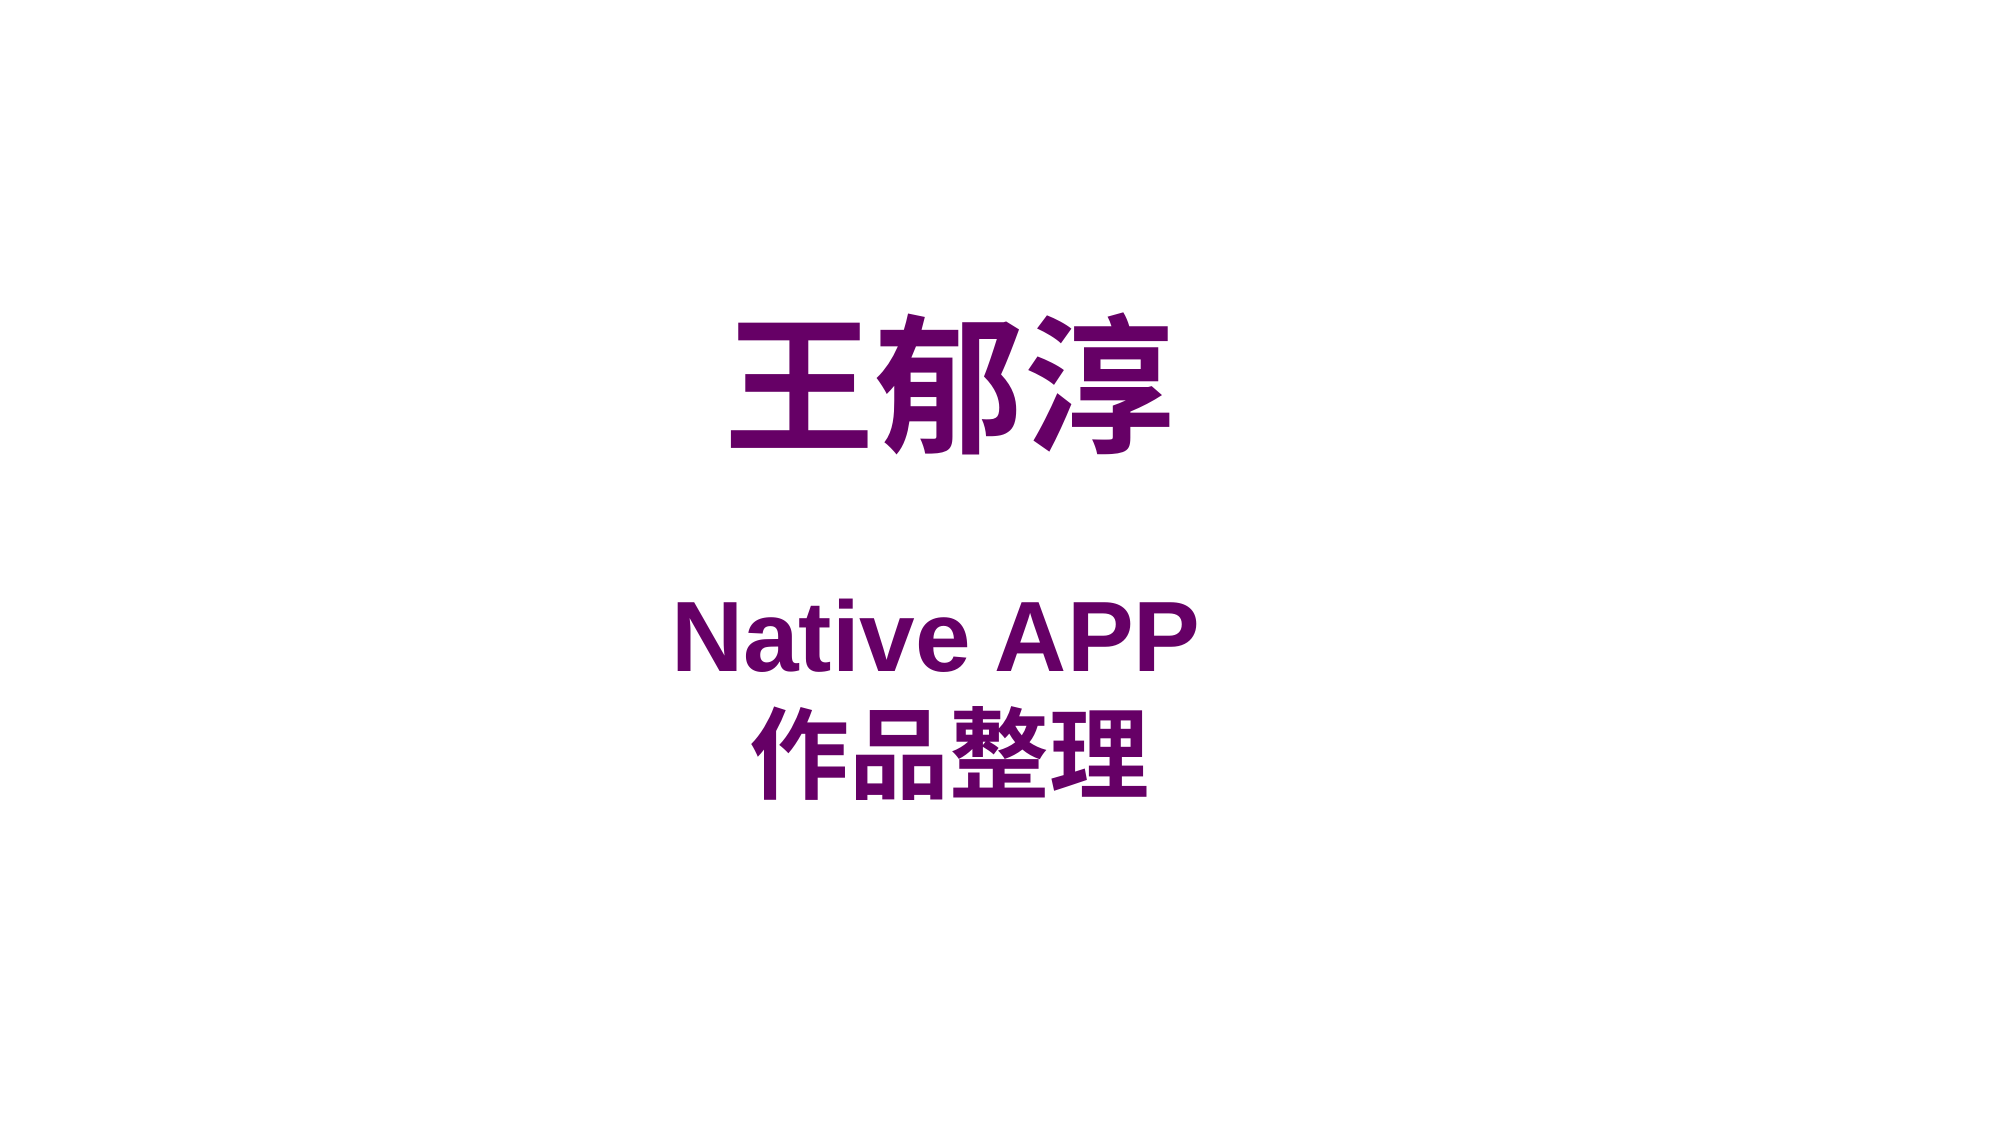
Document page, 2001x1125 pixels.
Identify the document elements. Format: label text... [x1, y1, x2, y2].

text_box 王郁淳 Native APP 作品整理 [299, 284, 1599, 819]
